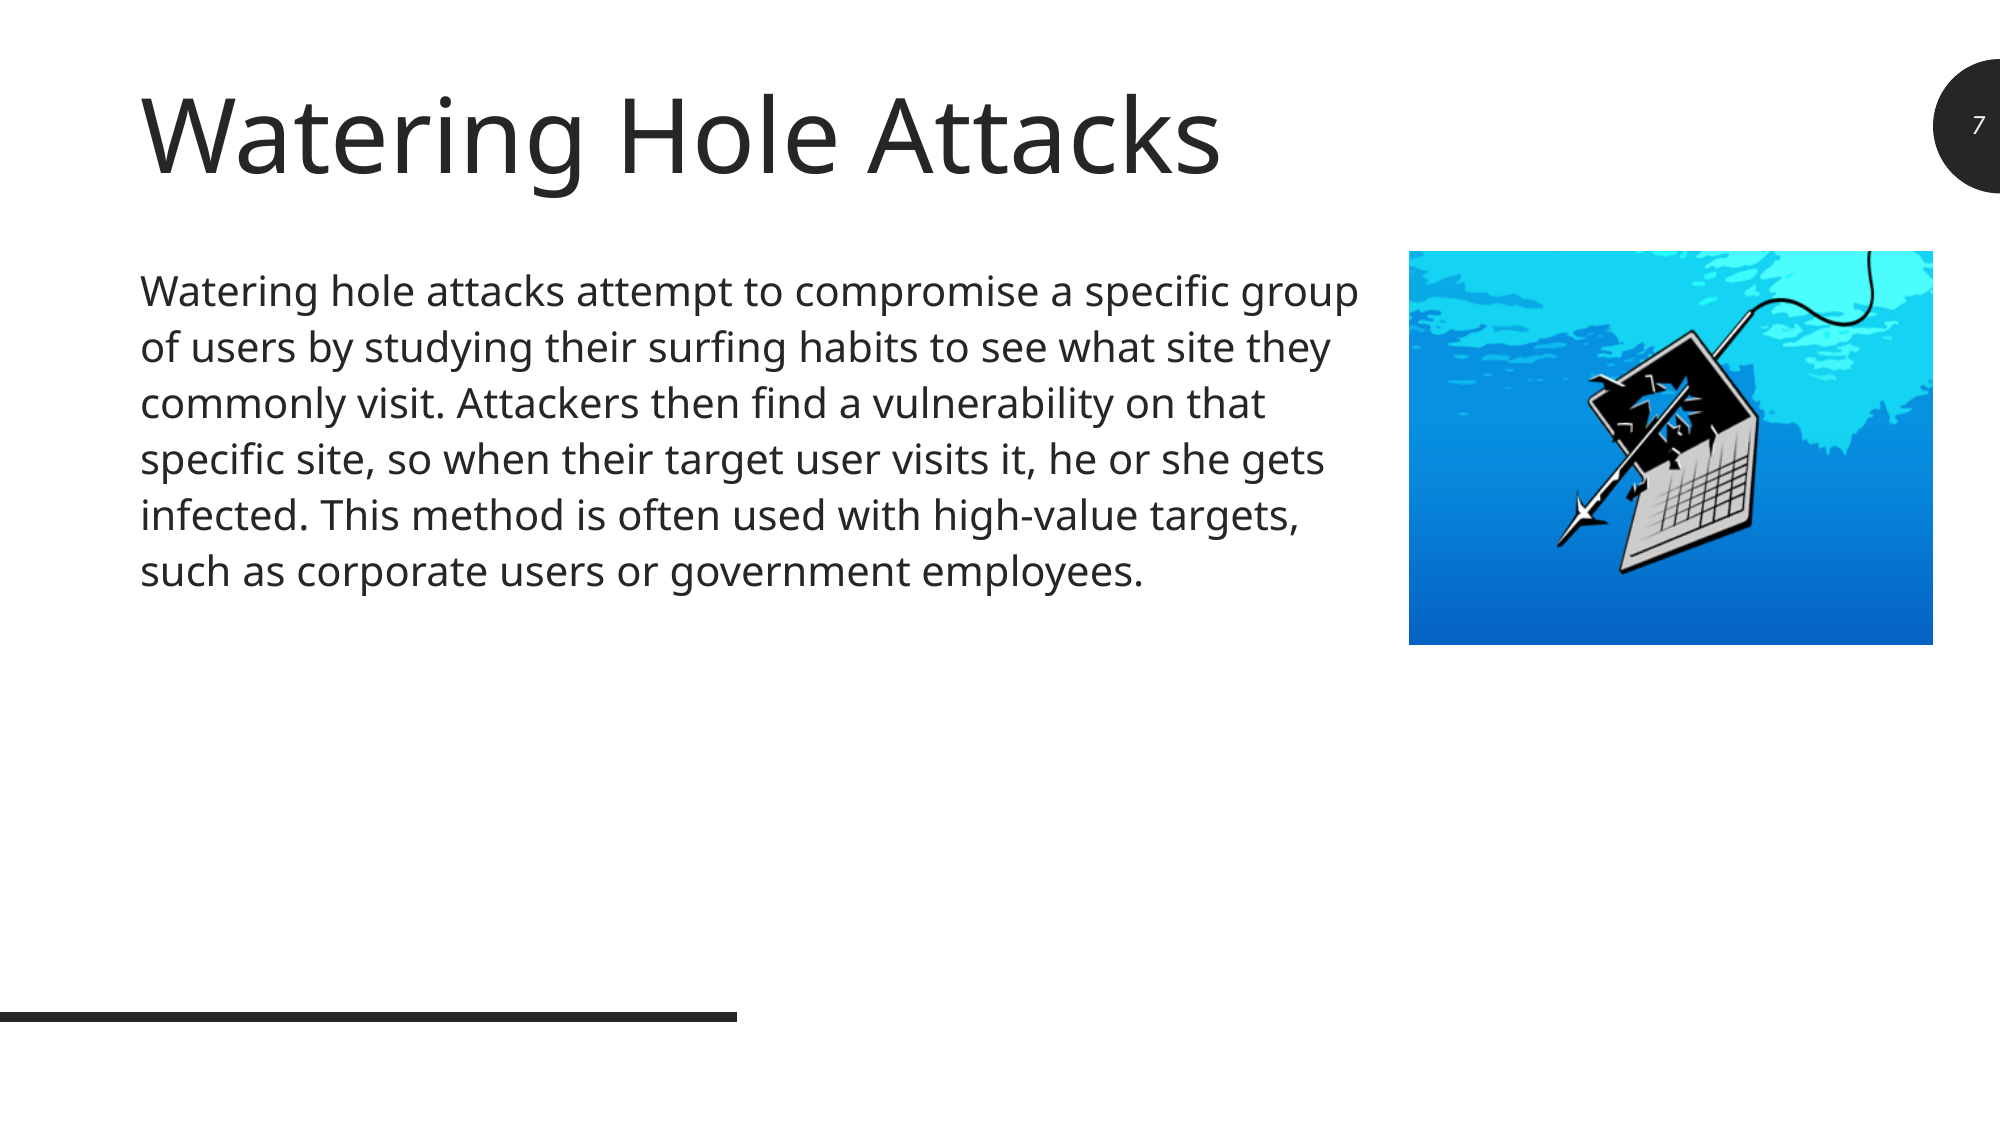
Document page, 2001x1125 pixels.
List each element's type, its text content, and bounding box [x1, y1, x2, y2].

list Watering hole attacks attempt to compromise a specific group of users by studying their surfing habits to see what site they commonly visit. Attackers then find a vulnerability on that specific site, so when their target user visits it, he or she gets infected. This method is often used with high-value targets, such as corporate users or government employees. [125, 251, 1410, 954]
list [1409, 251, 1933, 645]
slide_number 7 [1933, 96, 2000, 157]
title Watering Hole Attacks [125, 57, 1875, 223]
